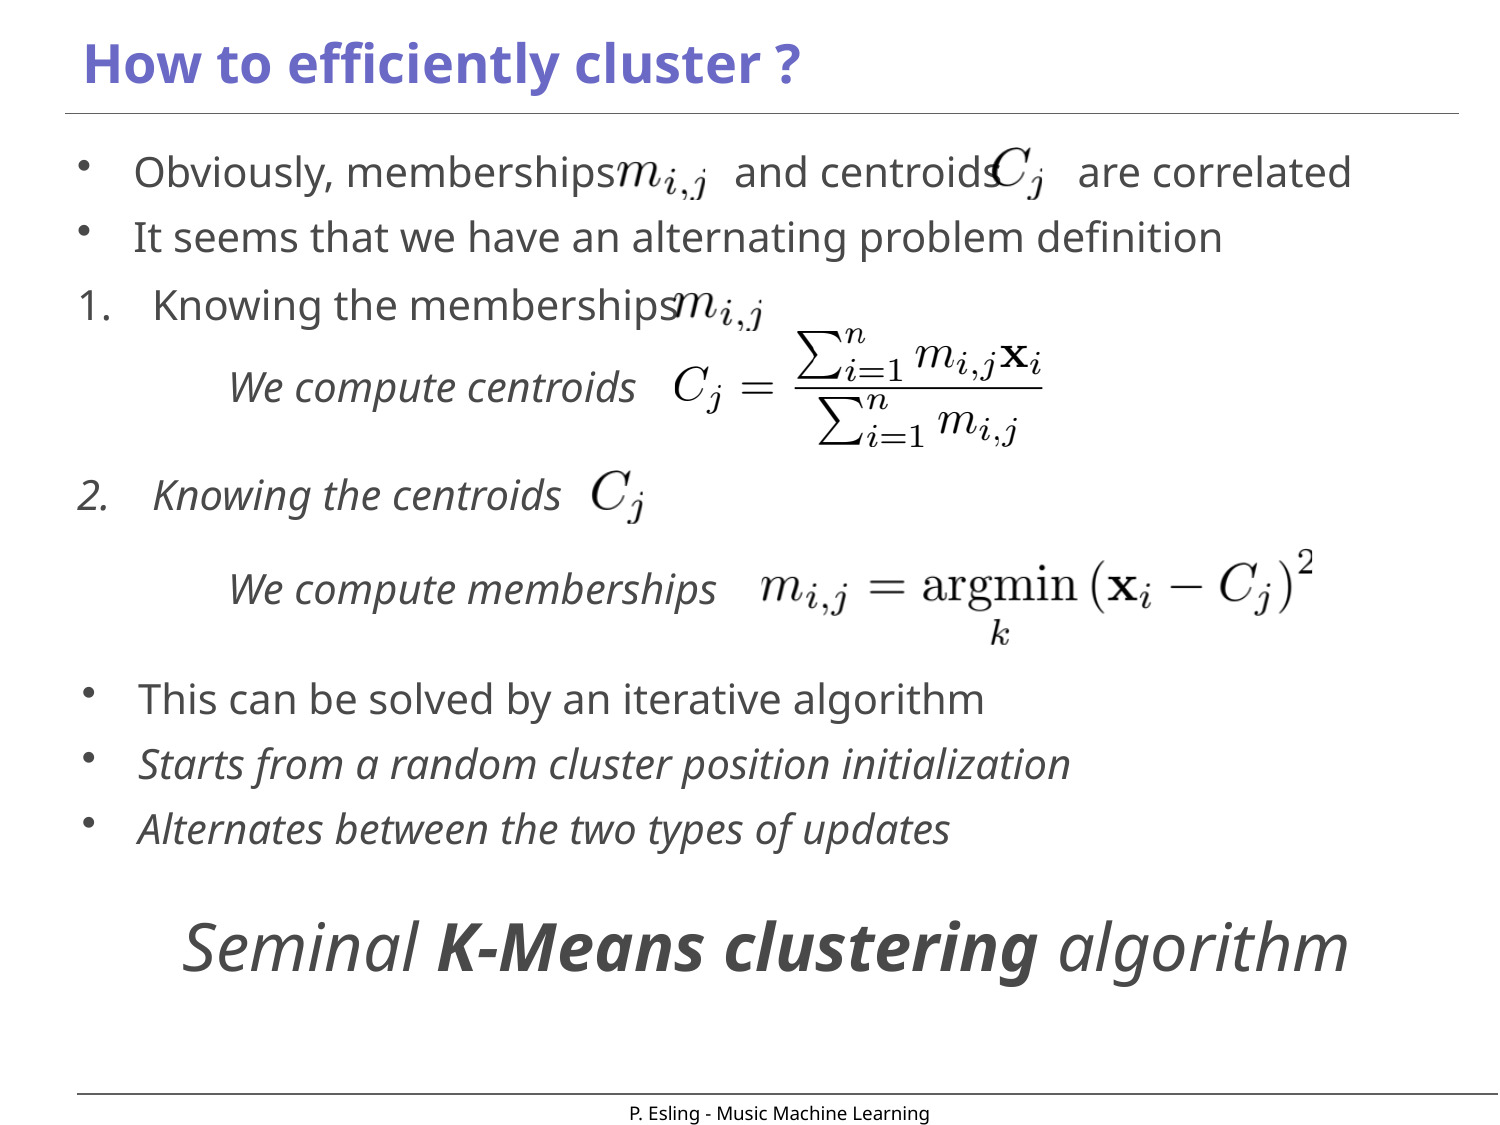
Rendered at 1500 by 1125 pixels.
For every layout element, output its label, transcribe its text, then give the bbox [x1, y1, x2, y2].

text_box This can be solved by an iterative algorithm Starts from a random cluster position initialization Alternates between the two types of updates [67, 675, 1424, 900]
picture [591, 470, 643, 524]
picture [990, 146, 1043, 200]
footer P. Esling - Music Machine Learning [194, 1093, 1365, 1125]
text_box We compute memberships [213, 564, 1500, 719]
picture [672, 292, 1043, 447]
picture [761, 548, 1313, 645]
text_box Obviously, memberships and centroids are correlated It seems that we have an alternating problem definition [62, 147, 1419, 271]
text_box Knowing the memberships Knowing the centroids [62, 271, 1419, 741]
picture [616, 161, 706, 201]
text_box Seminal K-Means clustering algorithm [167, 912, 1367, 978]
title How to efficiently cluster ? [67, 8, 1345, 116]
text_box We compute centroids [213, 363, 1500, 517]
